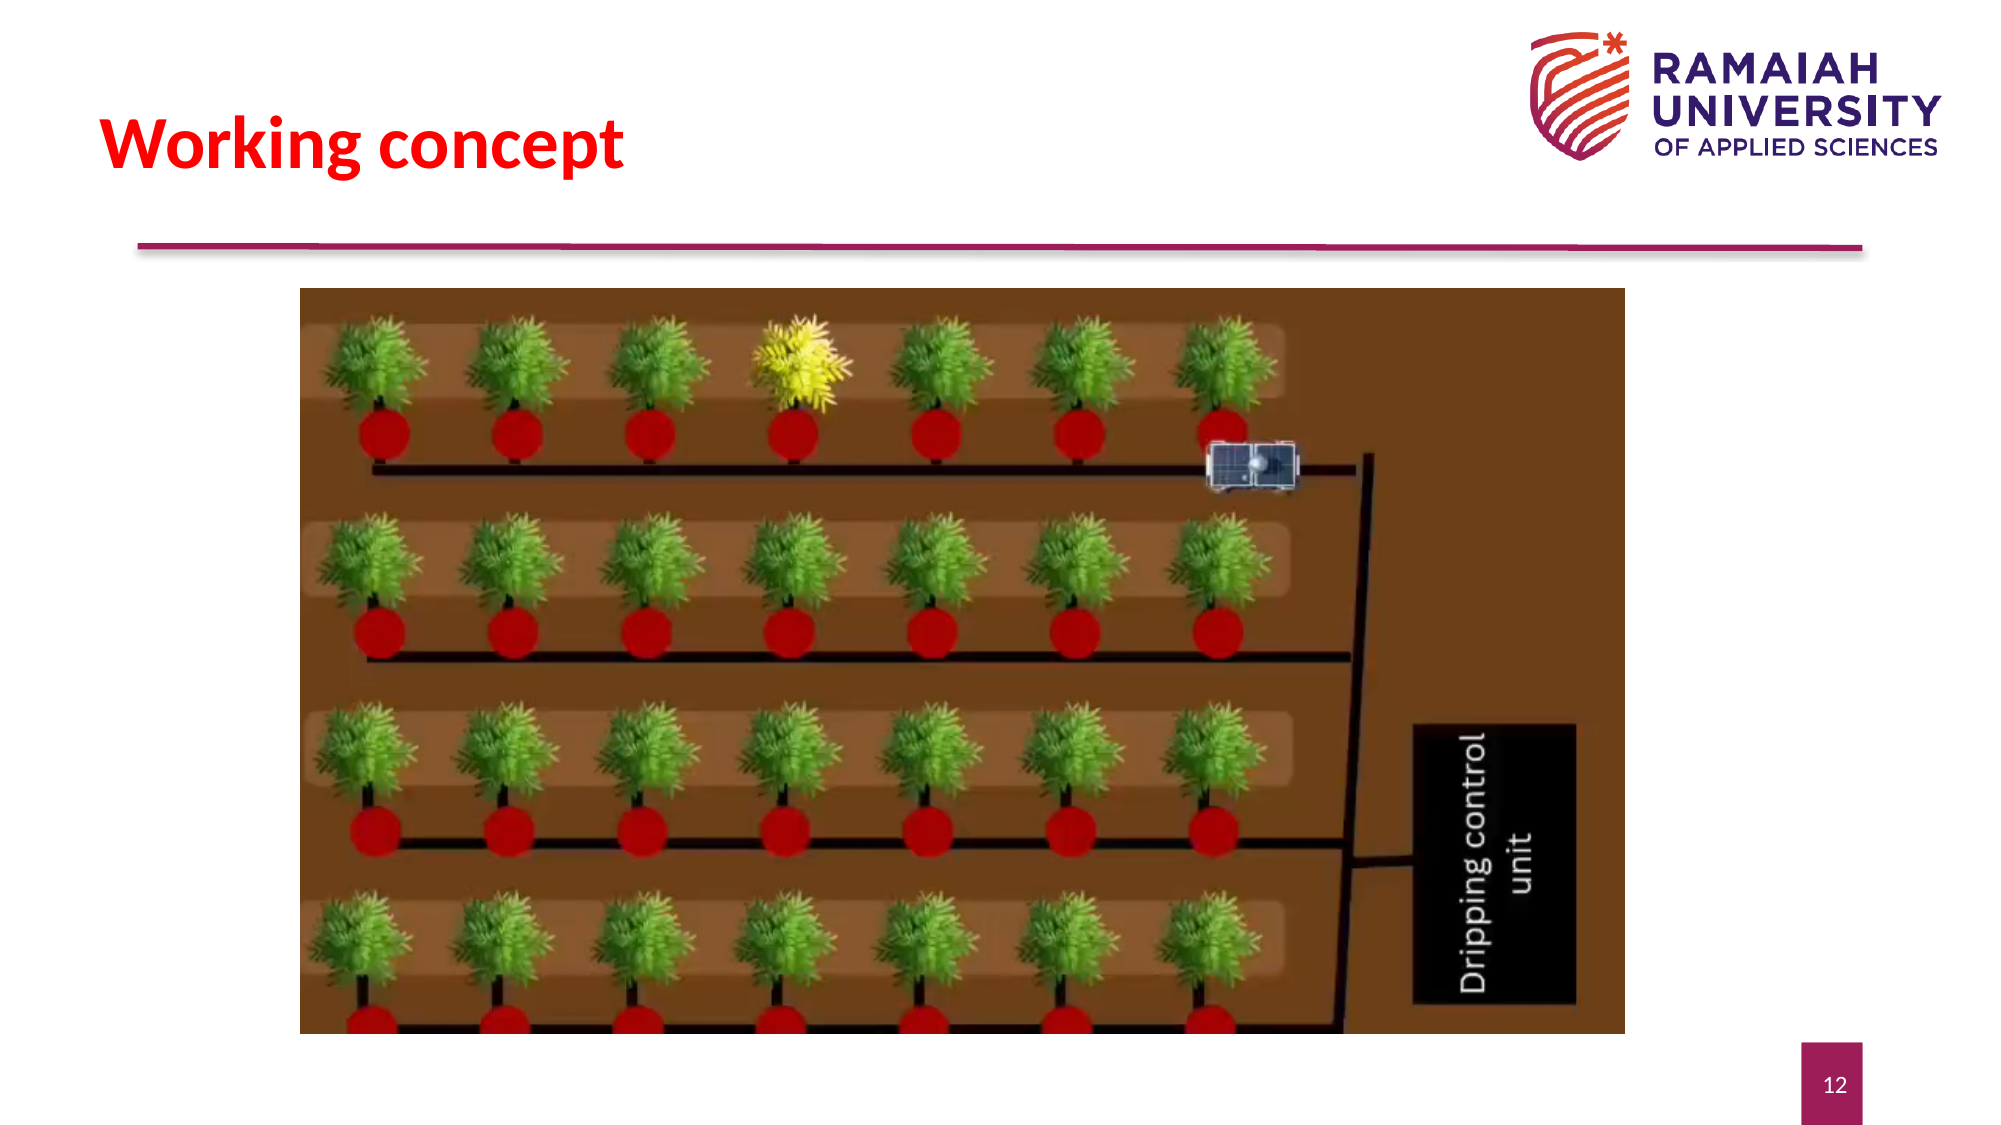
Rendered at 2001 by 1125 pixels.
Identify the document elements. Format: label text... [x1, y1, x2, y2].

title Working concept [99, 44, 1900, 233]
picture [1512, 21, 1976, 169]
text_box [299, 287, 1626, 1035]
